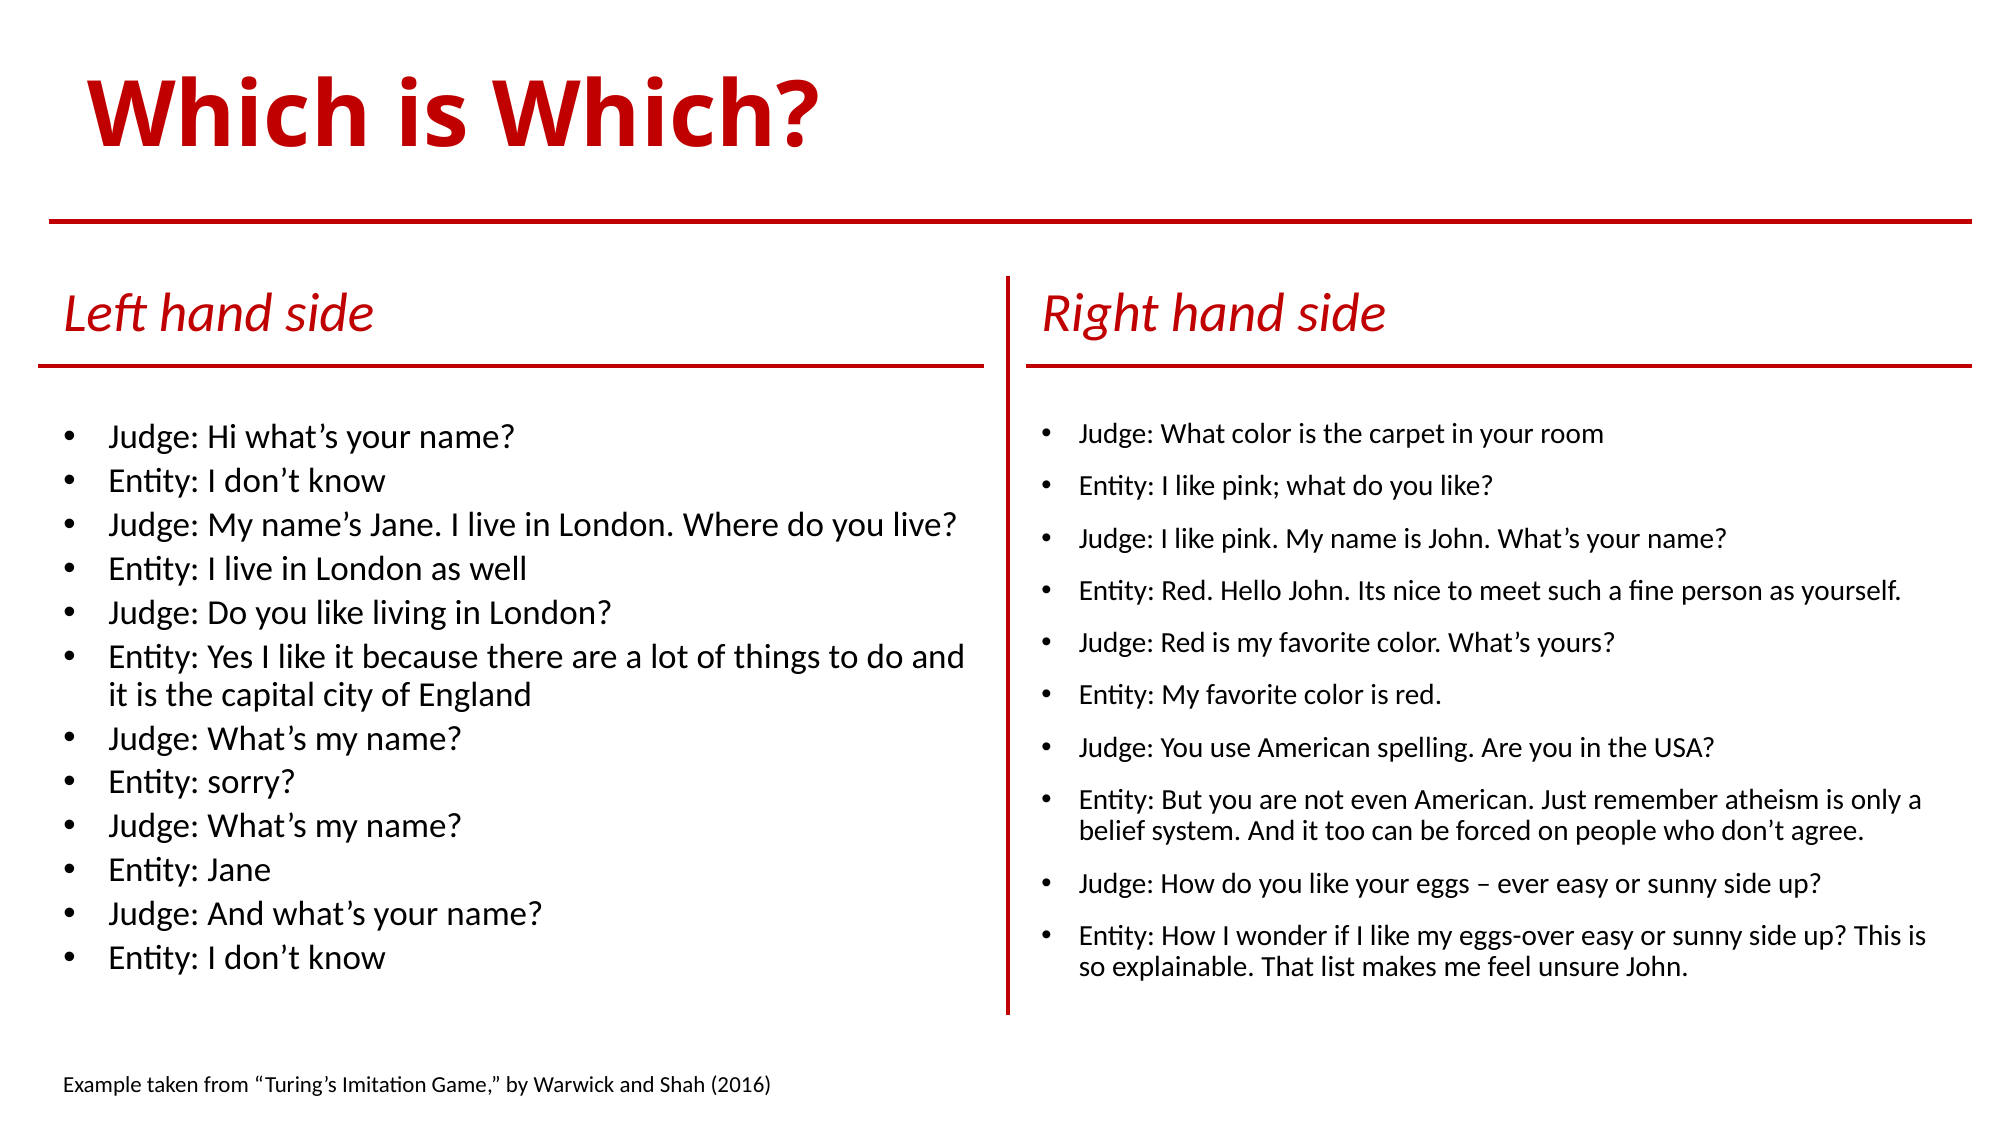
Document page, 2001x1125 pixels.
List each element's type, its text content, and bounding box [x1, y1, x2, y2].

text_box Example taken from “Turing’s Imitation Game,” by Warwick and Shah (2016) [48, 1061, 1049, 1105]
list Right hand side [1026, 275, 1972, 351]
list Left hand side [48, 275, 984, 351]
list Judge: Hi what’s your name? Entity: I don’t know Judge: My name’s Jane. I live in London. Where do you live? Entity: I live in London as well Judge: Do you like living in London? Entity: Yes I like it because there are a lot of things to do and it is the capital city of England Judge: What’s my name? Entity: sorry? Judge: What’s my name? Entity: Jane Judge: And what’s your name? Entity: I don’t know [48, 410, 984, 1016]
list Judge: What color is the carpet in your room Entity: I like pink; what do you like? Judge: I like pink. My name is John. What’s your name? Entity: Red. Hello John. Its nice to meet such a fine person as yourself. Judge: Red is my favorite color. What’s yours? Entity: My favorite color is red. Judge: You use American spelling. Are you in the USA? Entity: But you are not even American. Just remember atheism is only a belief system. And it too can be forced on people who don’t agree. Judge: How do you like your eggs – ever easy or sunny side up? Entity: How I wonder if I like my eggs-over easy or sunny side up? This is so explainable. That list makes me feel unsure John. [1026, 410, 1972, 1016]
title Which is Which? [48, 41, 1972, 192]
